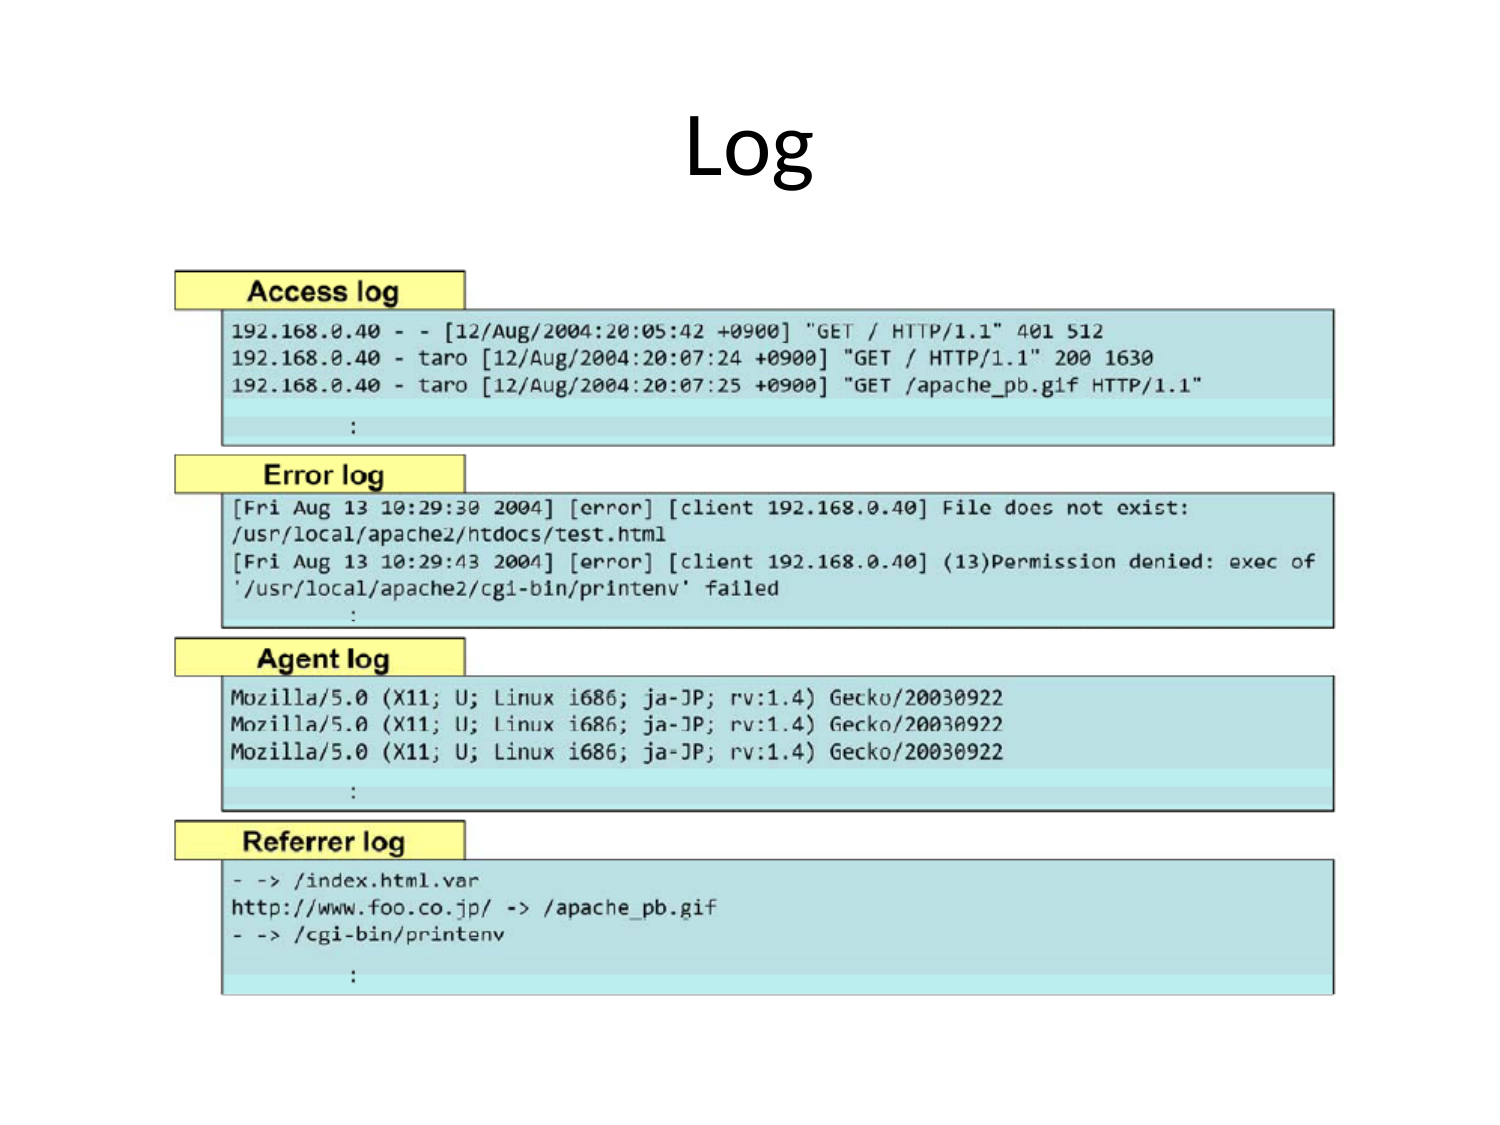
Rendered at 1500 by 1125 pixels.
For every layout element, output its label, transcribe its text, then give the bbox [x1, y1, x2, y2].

title Log [75, 45, 1425, 233]
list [155, 262, 1345, 1006]
